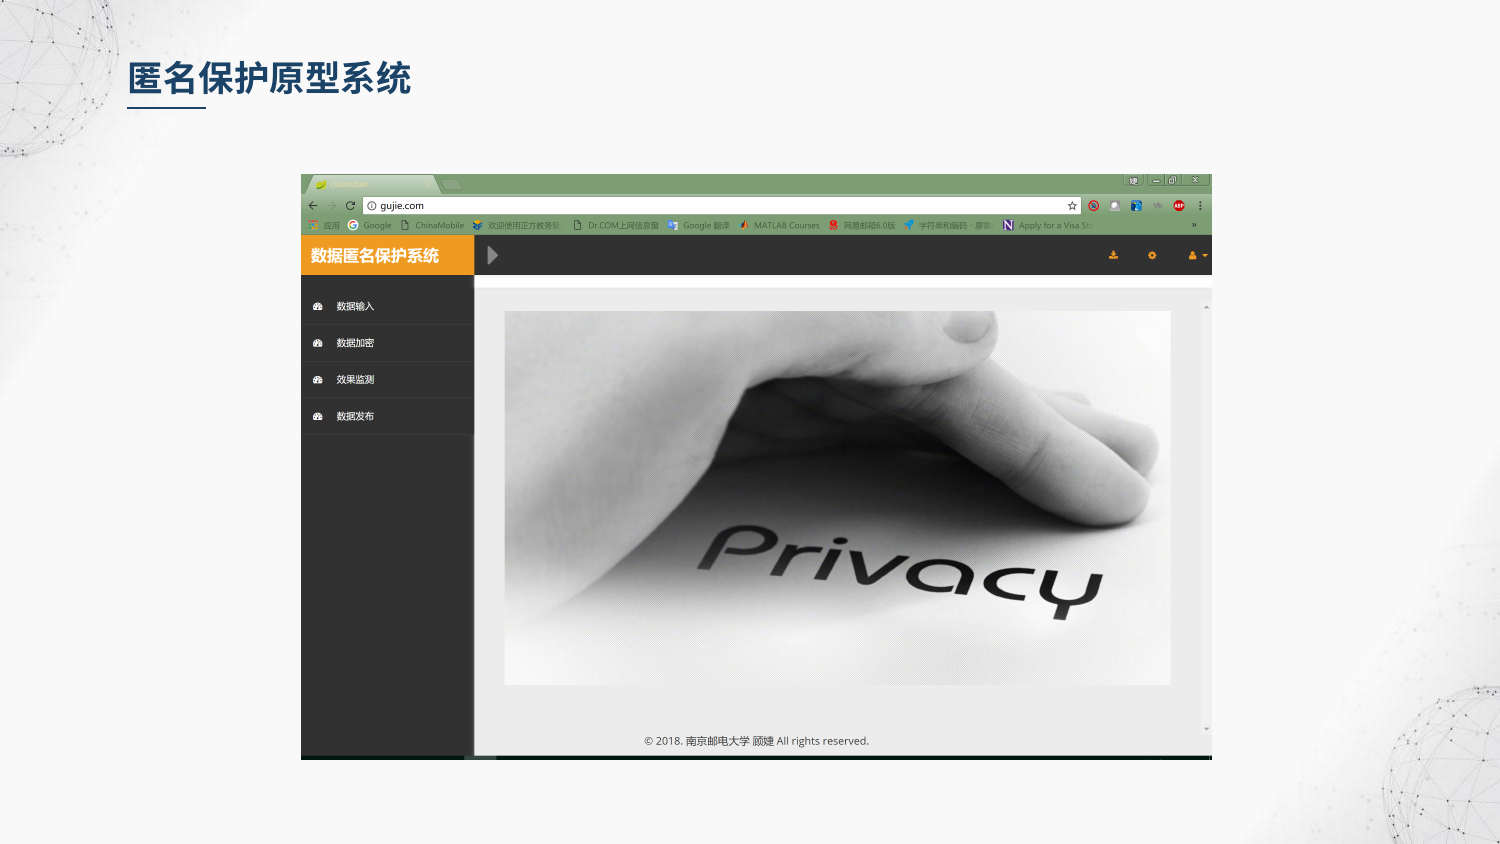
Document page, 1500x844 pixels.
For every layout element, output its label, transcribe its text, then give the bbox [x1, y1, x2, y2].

picture [0, 0, 1500, 844]
text_box 匿名保护原型系统 [116, 50, 488, 105]
